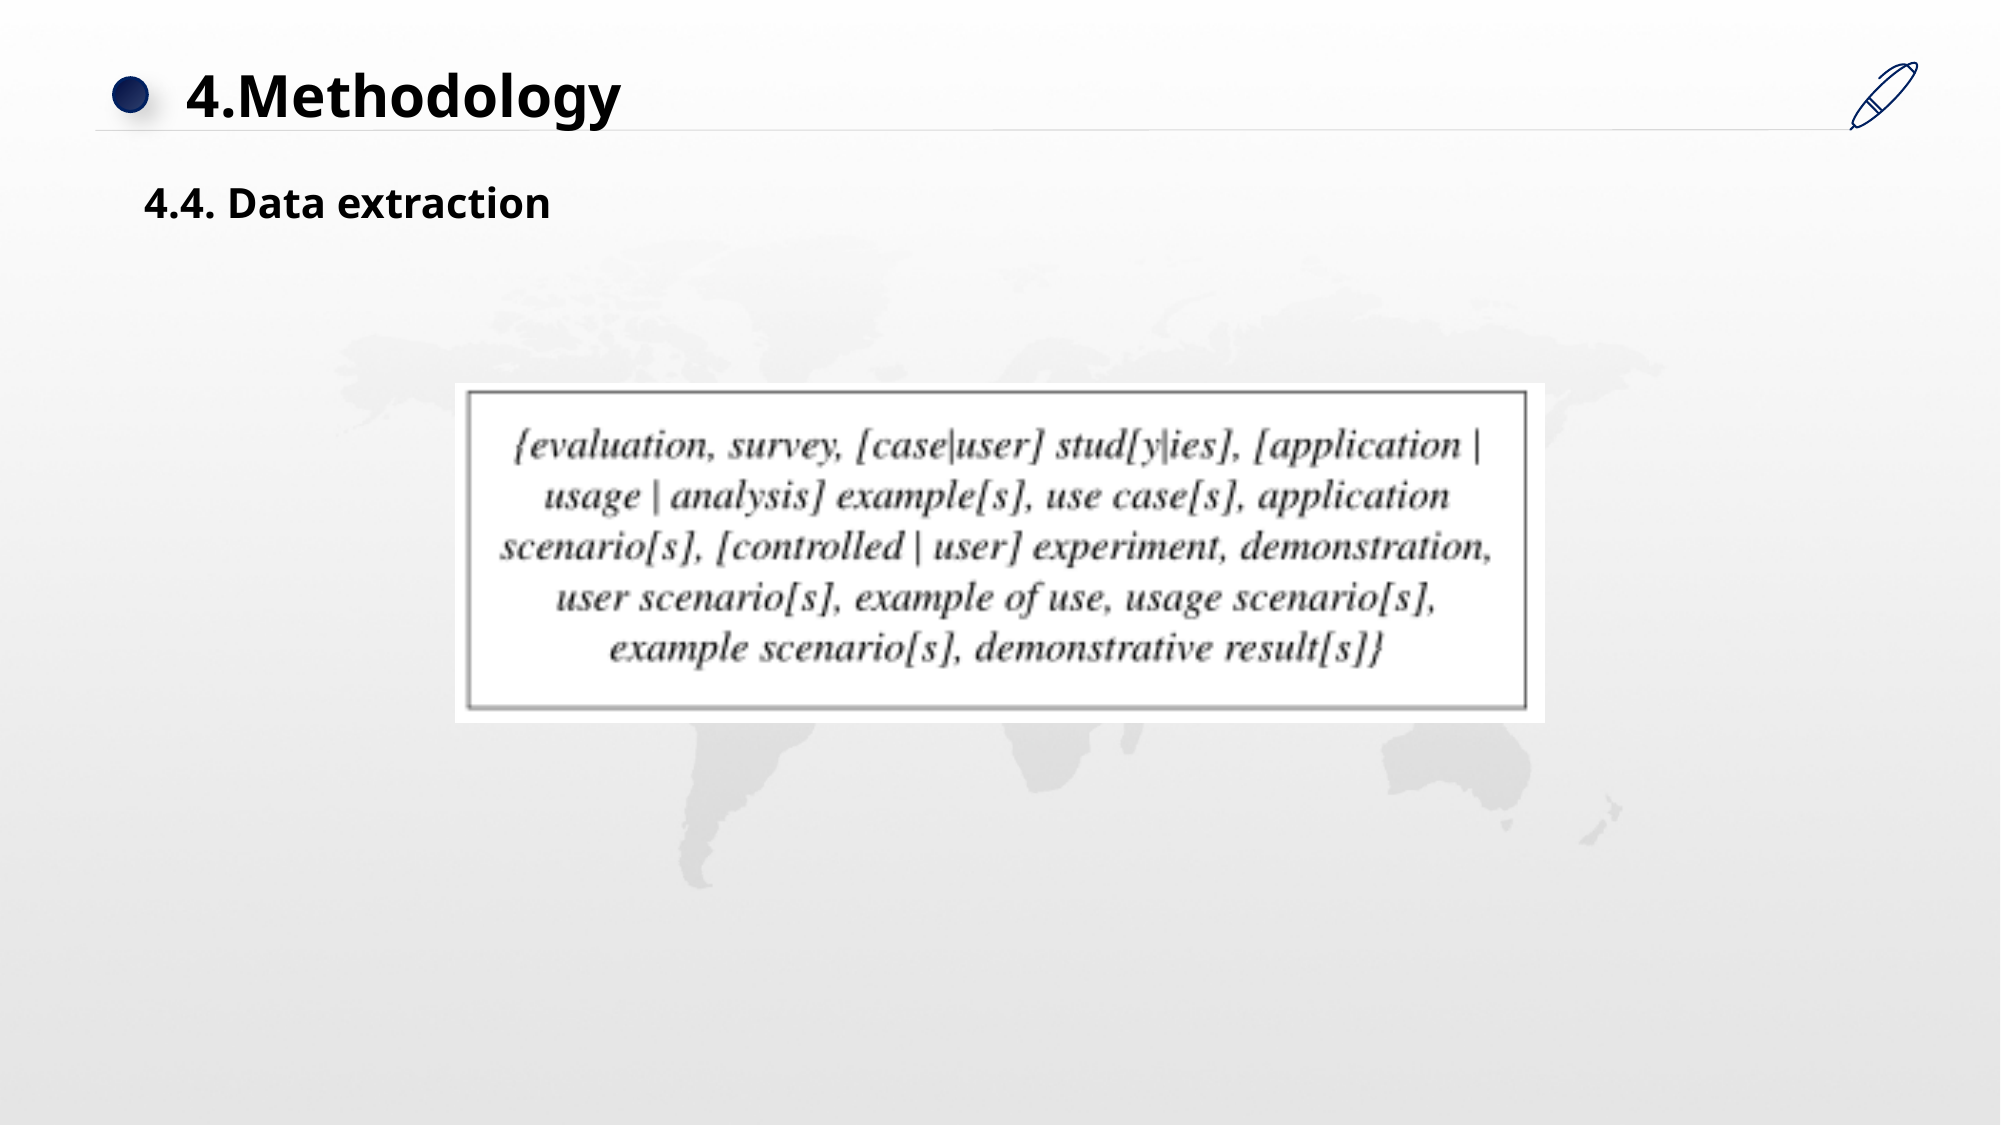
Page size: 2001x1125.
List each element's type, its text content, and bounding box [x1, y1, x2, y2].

text_box [112, 76, 149, 113]
picture [0, 0, 2001, 1125]
text_box 4.Methodology [162, 131, 638, 137]
text_box 4.Methodology [162, 51, 638, 129]
text_box [1851, 62, 1918, 130]
text_box 4.4. Data extraction [129, 168, 1050, 234]
